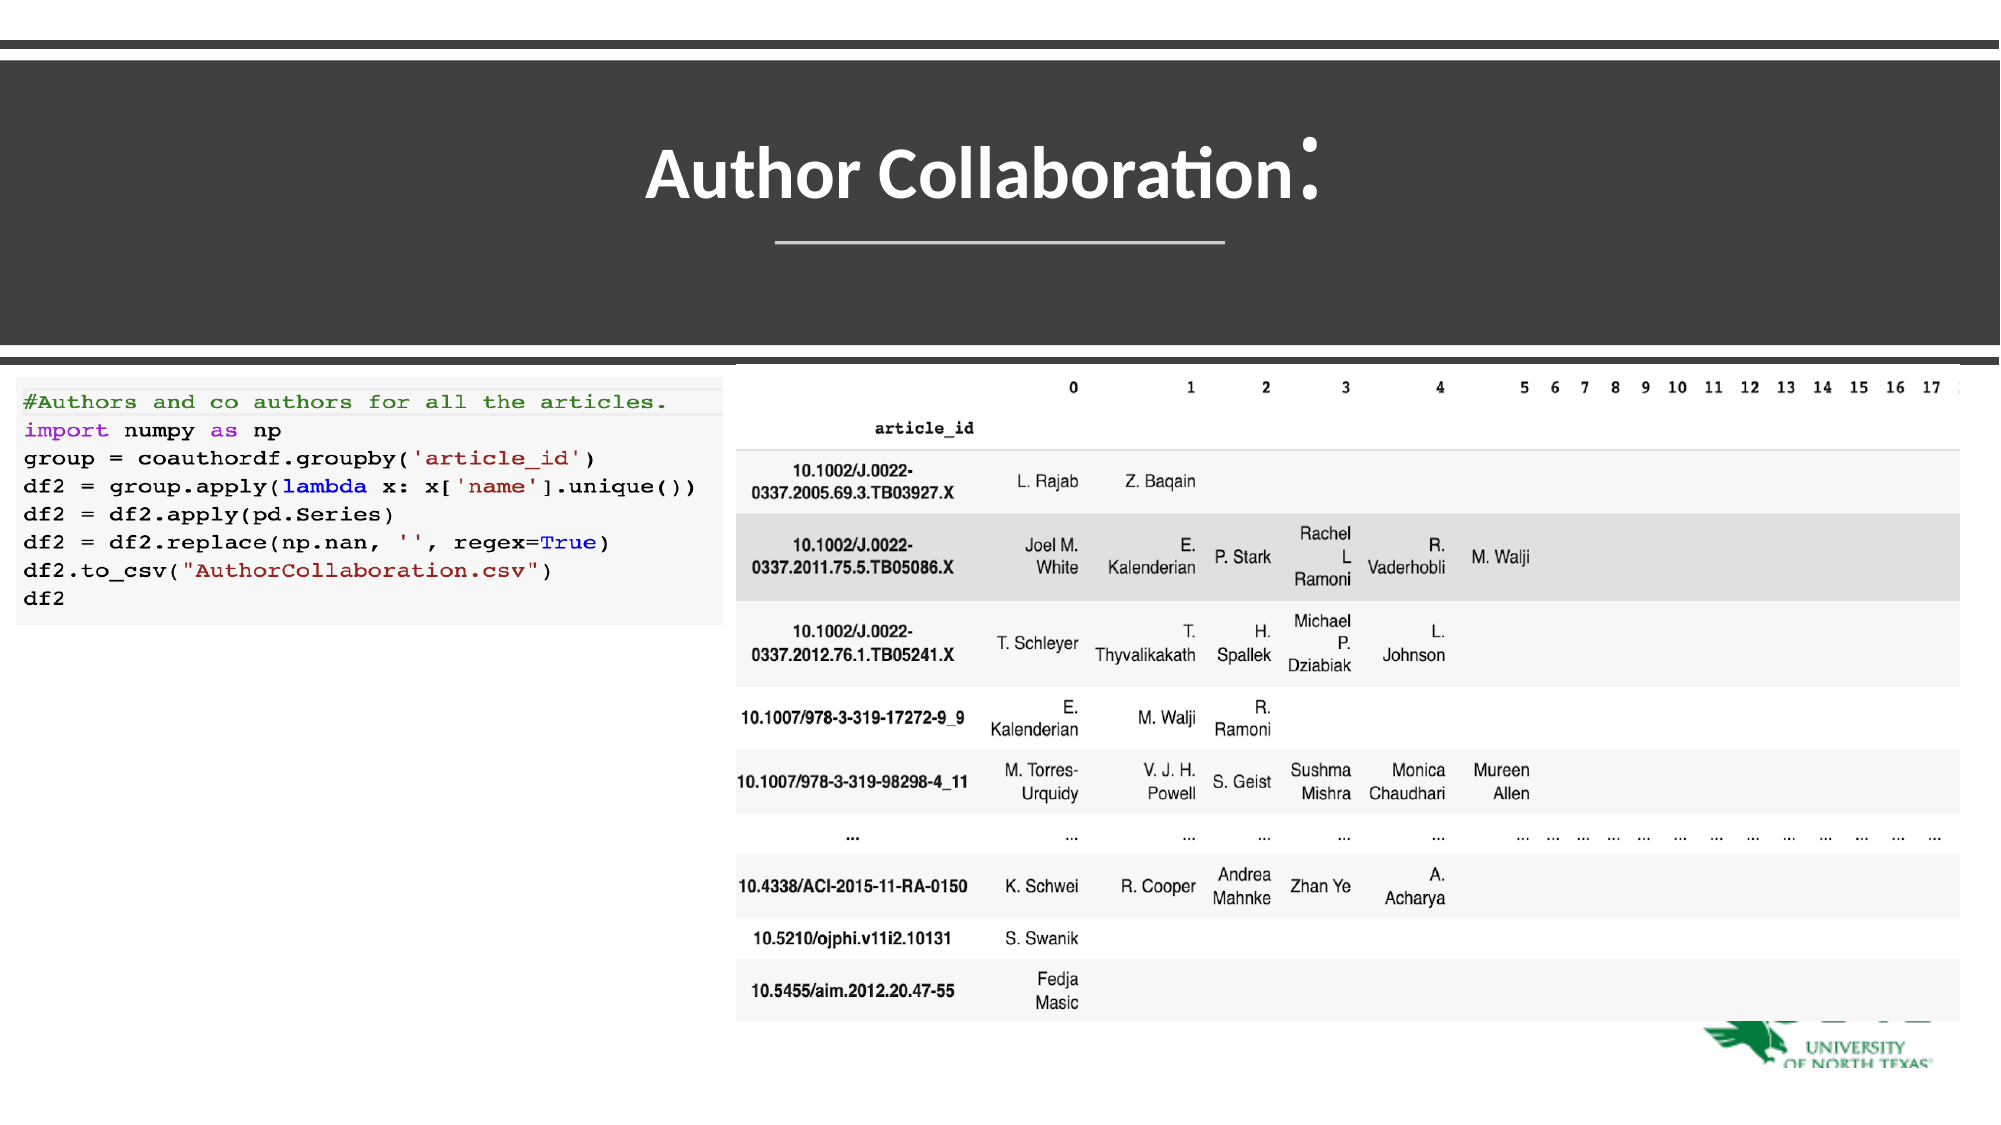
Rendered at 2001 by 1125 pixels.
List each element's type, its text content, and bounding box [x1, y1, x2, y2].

picture [736, 364, 1960, 1021]
text_box [0, 59, 2000, 346]
text_box Author Collaboration: [86, 80, 1914, 233]
picture [16, 377, 723, 625]
